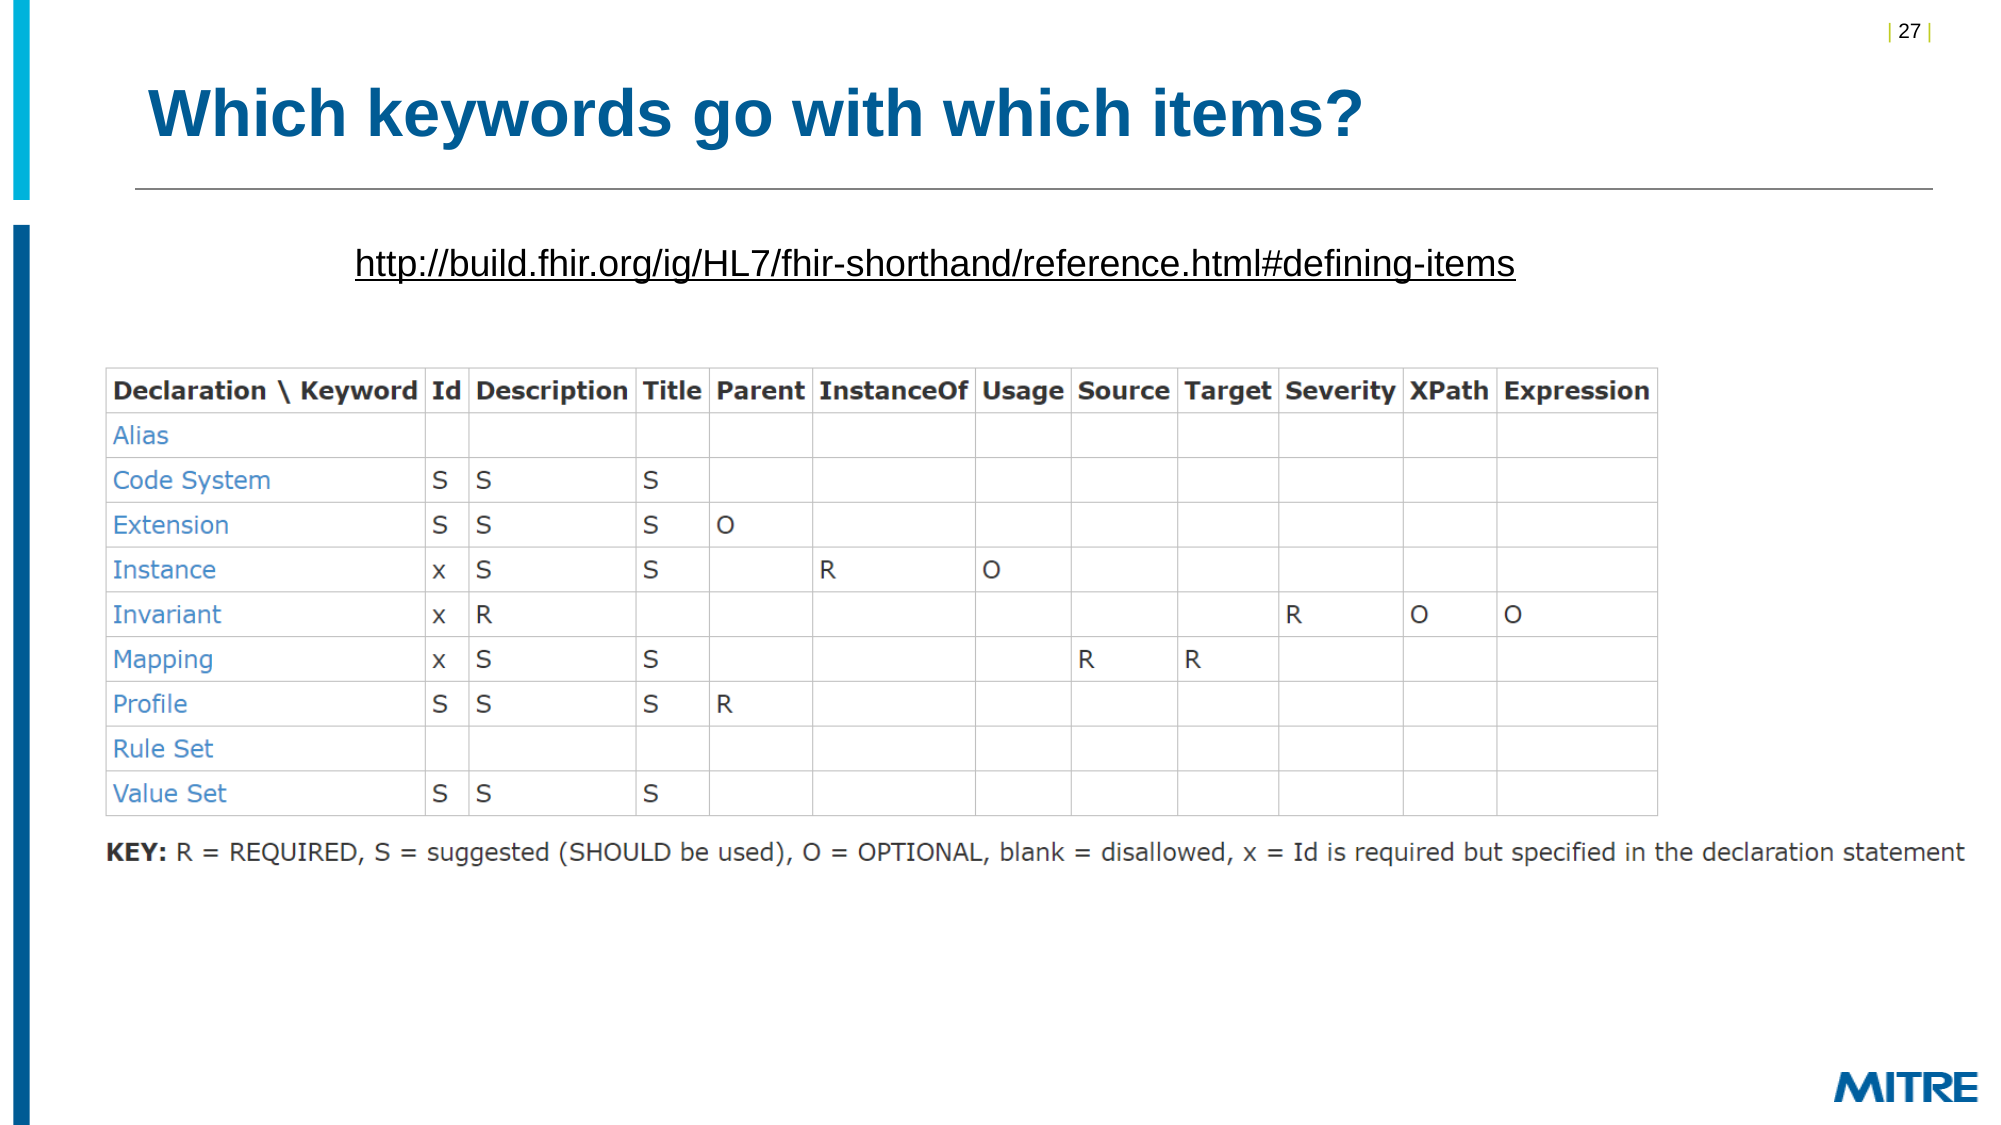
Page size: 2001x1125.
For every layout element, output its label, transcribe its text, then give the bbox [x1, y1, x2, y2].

picture [96, 359, 1970, 879]
text_box http://build.fhir.org/ig/HL7/fhir-shorthand/reference.html#defining-items [340, 231, 1586, 292]
picture [1834, 1069, 1981, 1109]
title Which keywords go with which items? [133, 45, 1934, 188]
